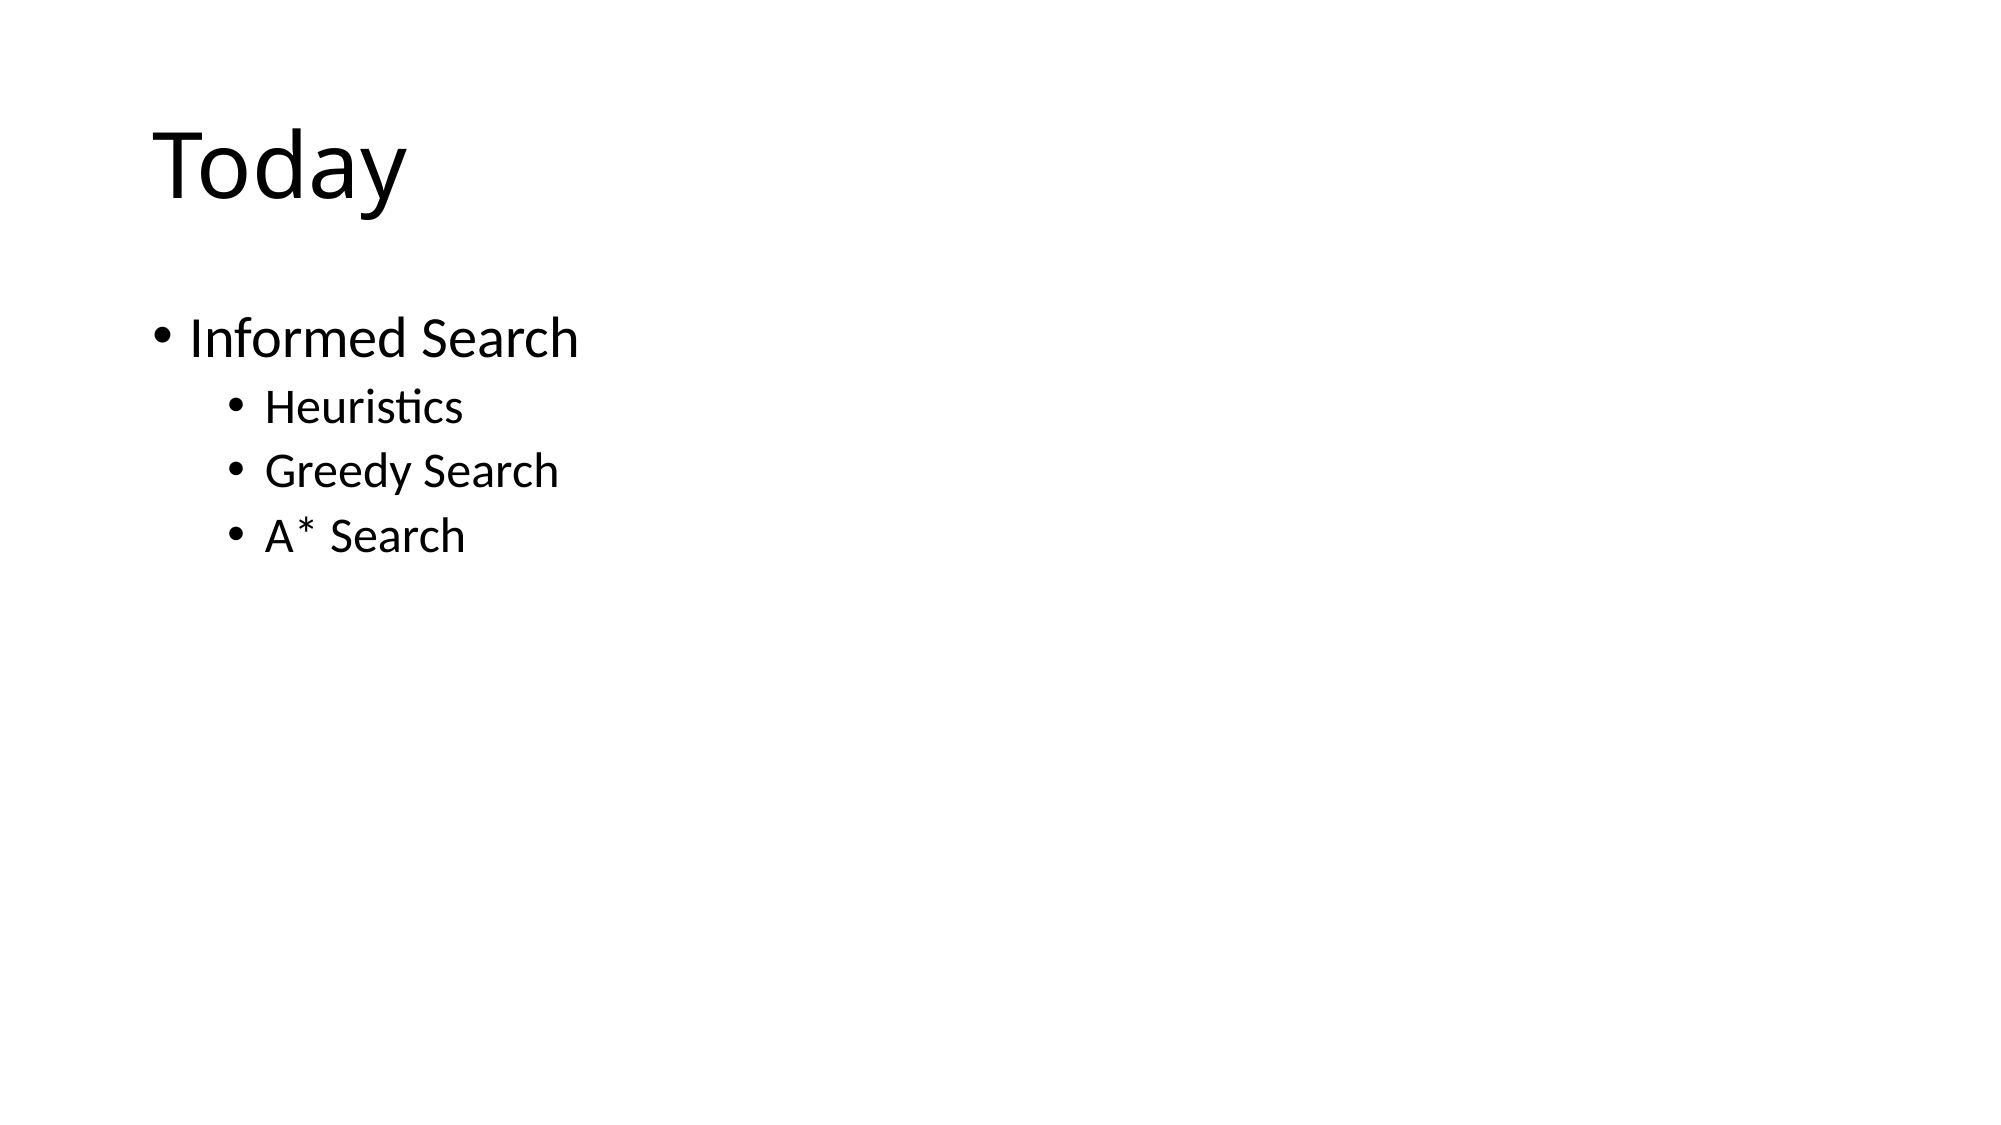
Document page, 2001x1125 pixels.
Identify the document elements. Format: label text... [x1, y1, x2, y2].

list Informed Search Heuristics Greedy Search A* Search [137, 299, 1863, 1014]
title Today [137, 59, 1863, 278]
